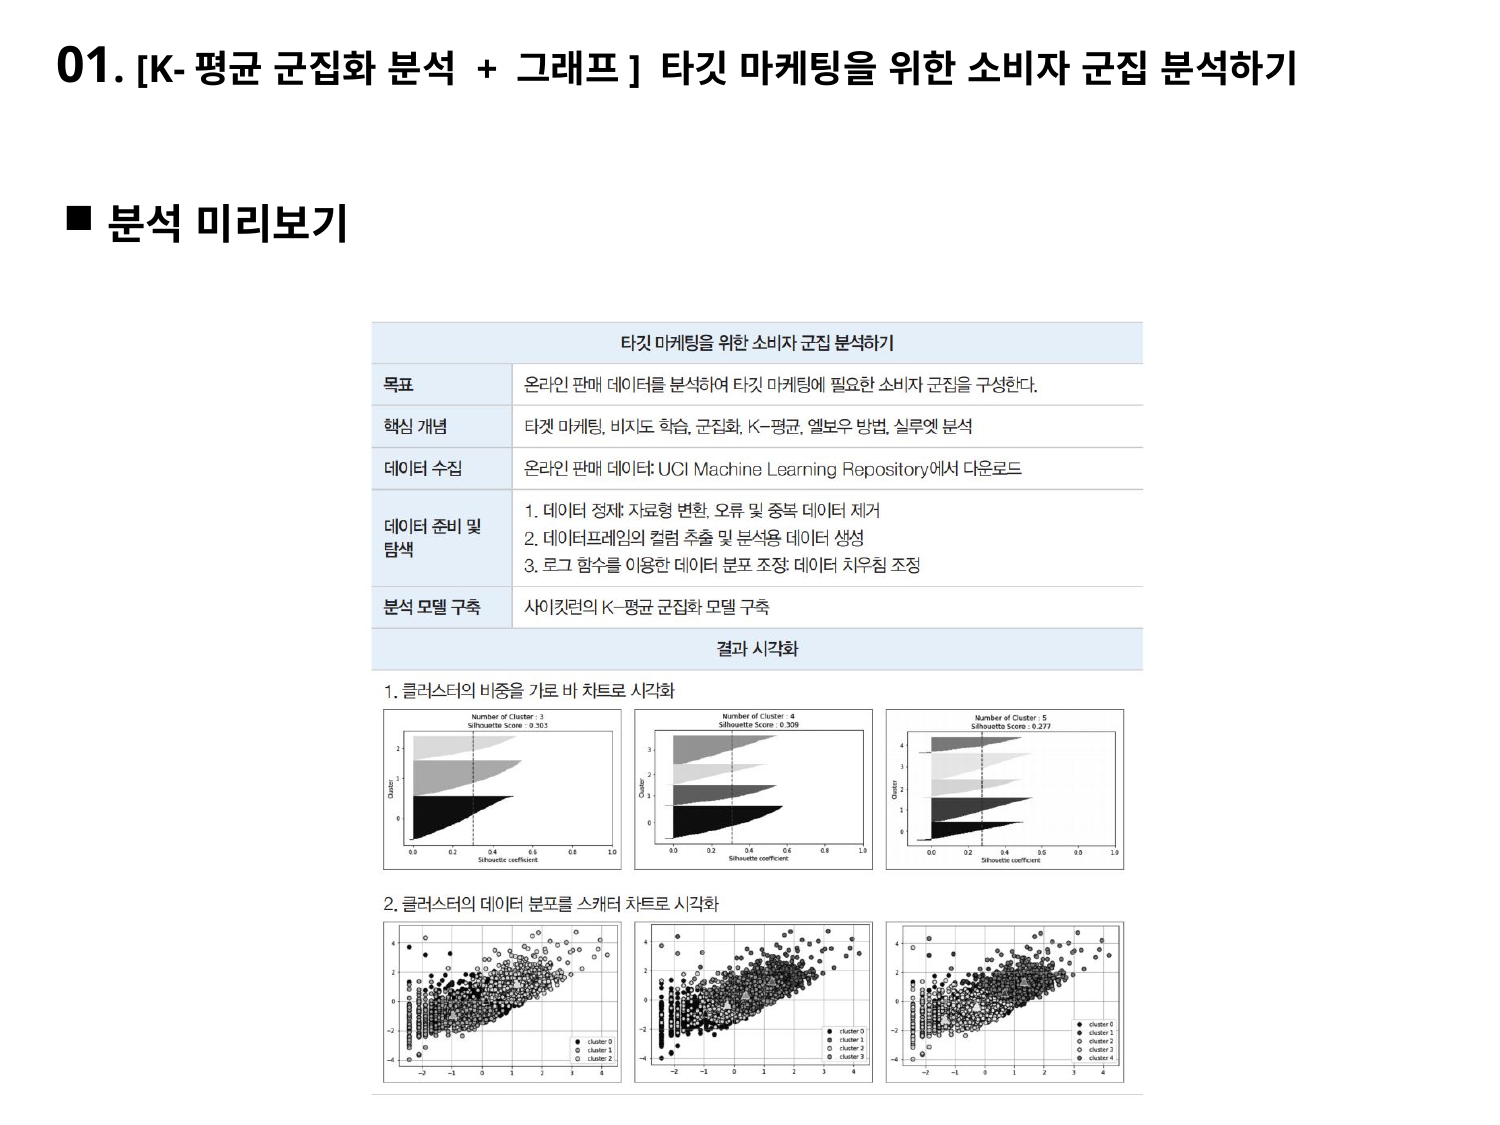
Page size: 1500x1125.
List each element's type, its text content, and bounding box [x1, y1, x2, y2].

list 분석 미리보기 [48, 165, 1467, 1064]
title 01. [K-평균 군집화 분석 + 그래프] 타깃 마케팅을 위한 소비자 군집 분석하기 [41, 17, 1467, 107]
picture [364, 314, 1150, 1100]
